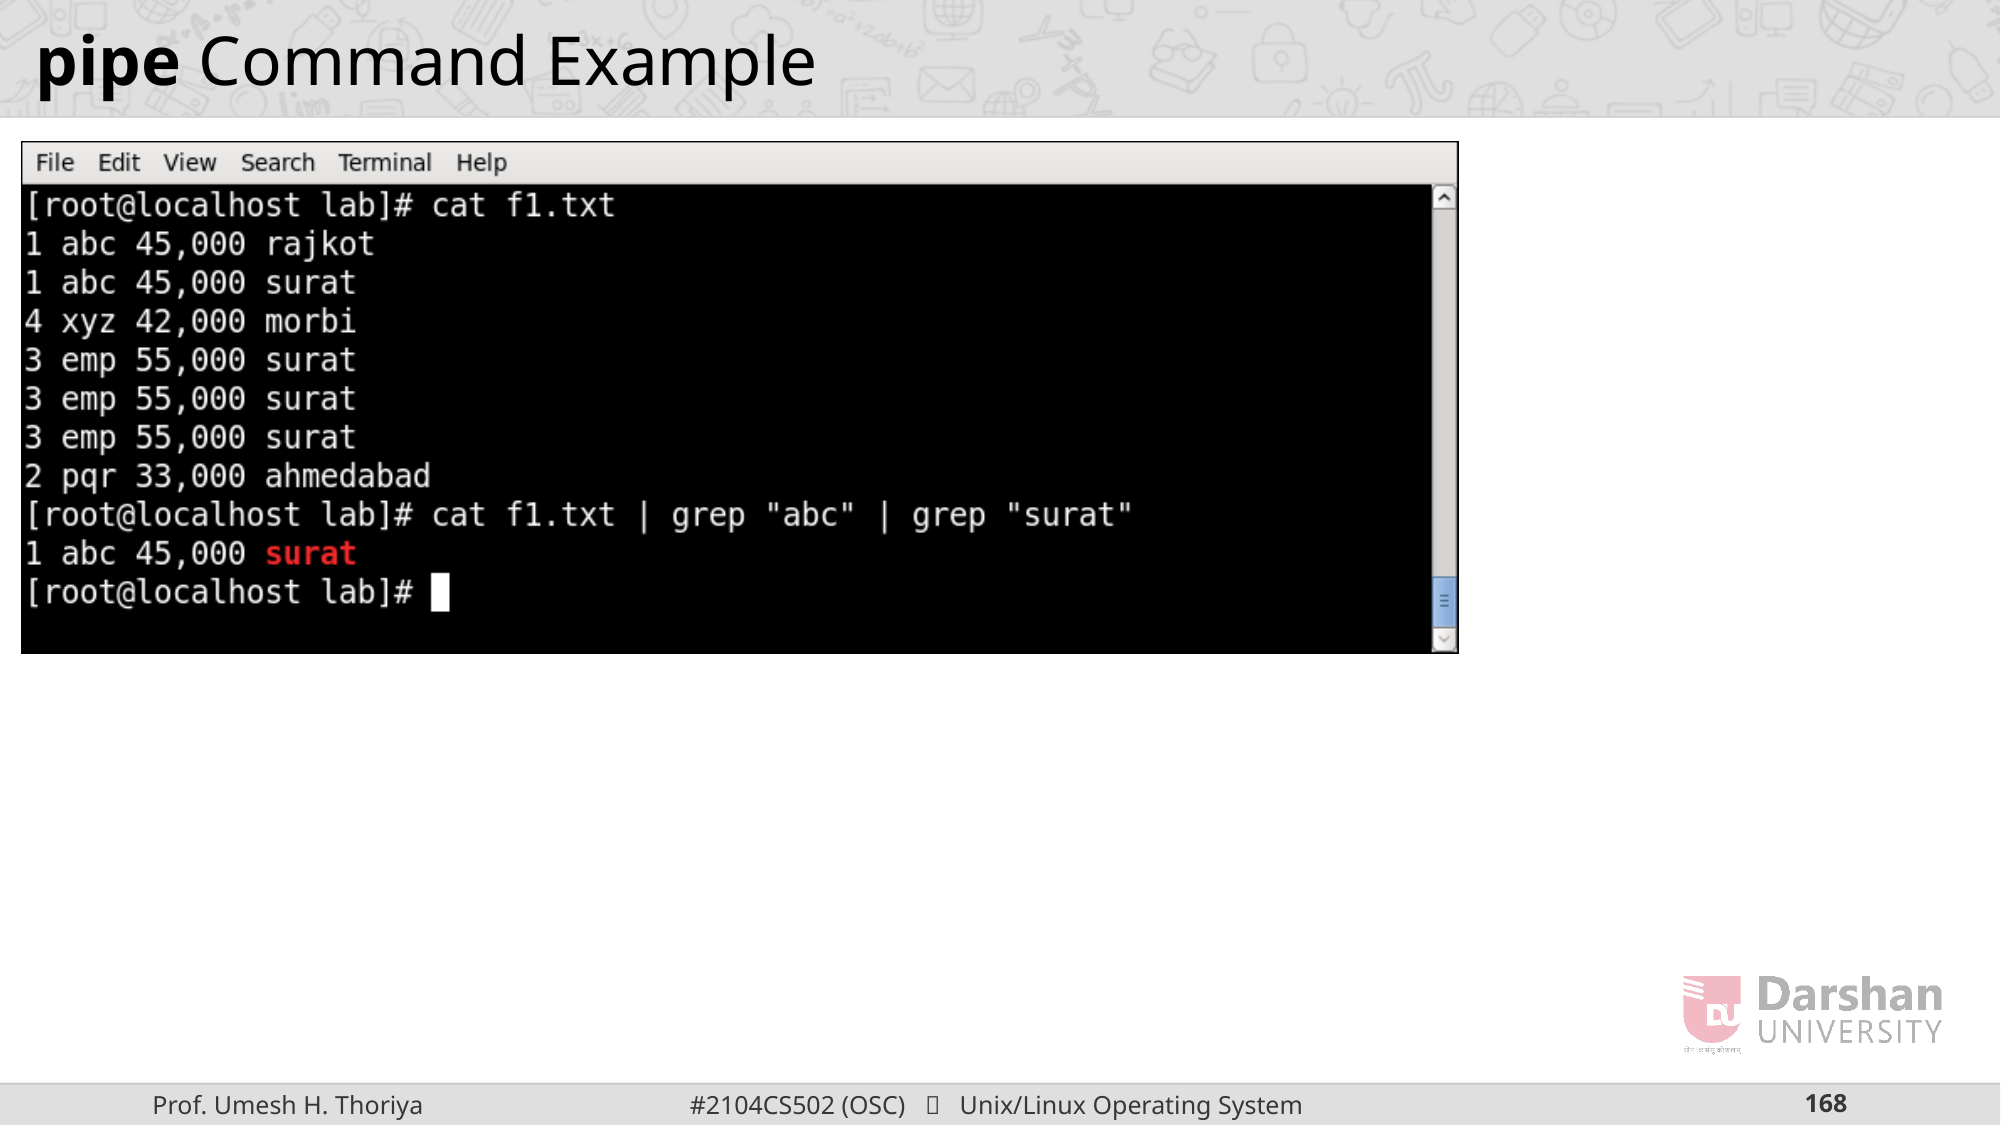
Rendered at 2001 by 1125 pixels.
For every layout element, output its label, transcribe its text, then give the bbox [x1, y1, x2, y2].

title pipe Command Example [0, 0, 2000, 117]
table_cell Ignores case [1662, 951, 1963, 1079]
picture [21, 141, 1459, 654]
